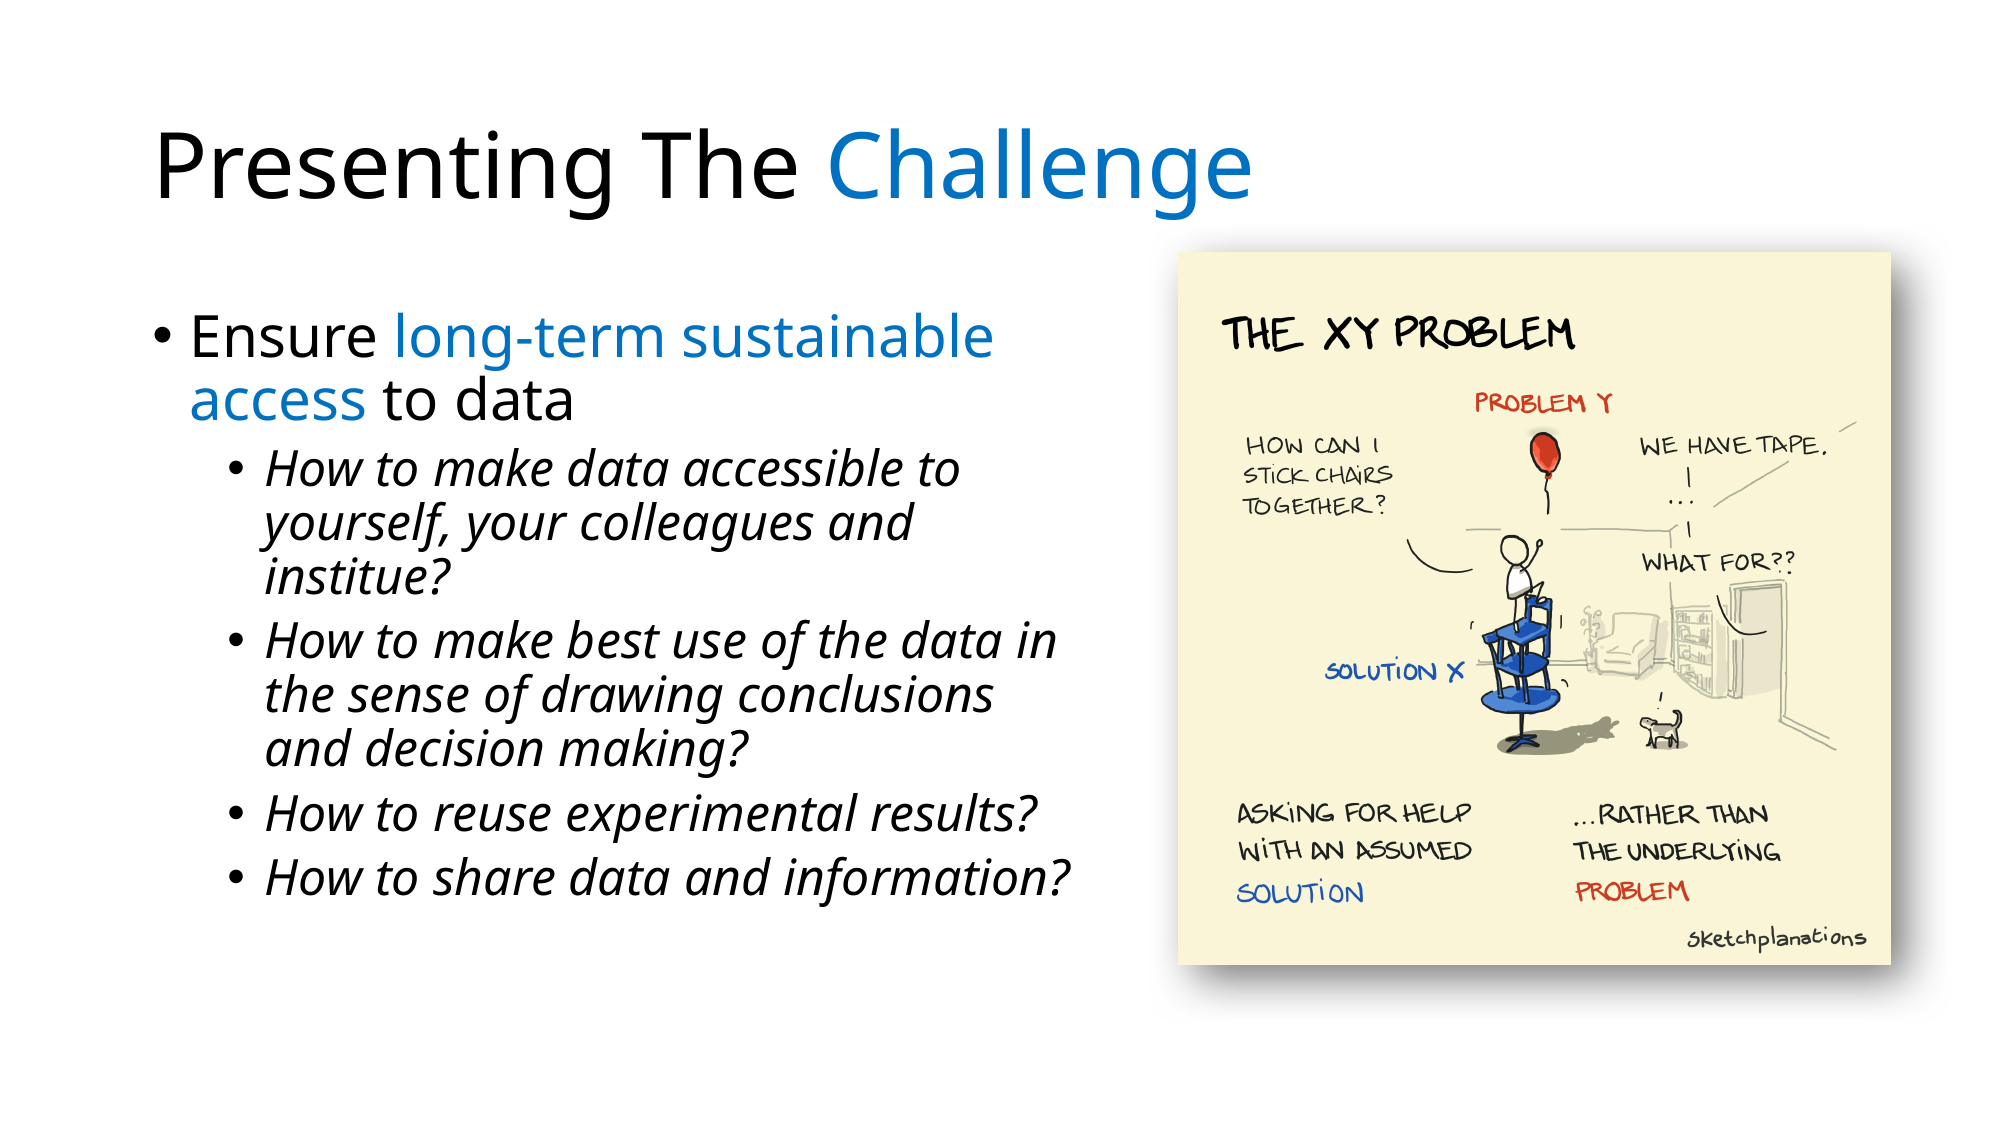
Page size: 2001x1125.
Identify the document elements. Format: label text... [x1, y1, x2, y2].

title Presenting The Challenge [137, 59, 1863, 278]
list Ensure long-term sustainable access to data How to make data accessible to yourself, your colleagues and institue? How to make best use of the data in the sense of drawing conclusions and decision making? How to reuse experimental results? How to share data and information? [137, 299, 1108, 1014]
picture [1178, 251, 1892, 966]
